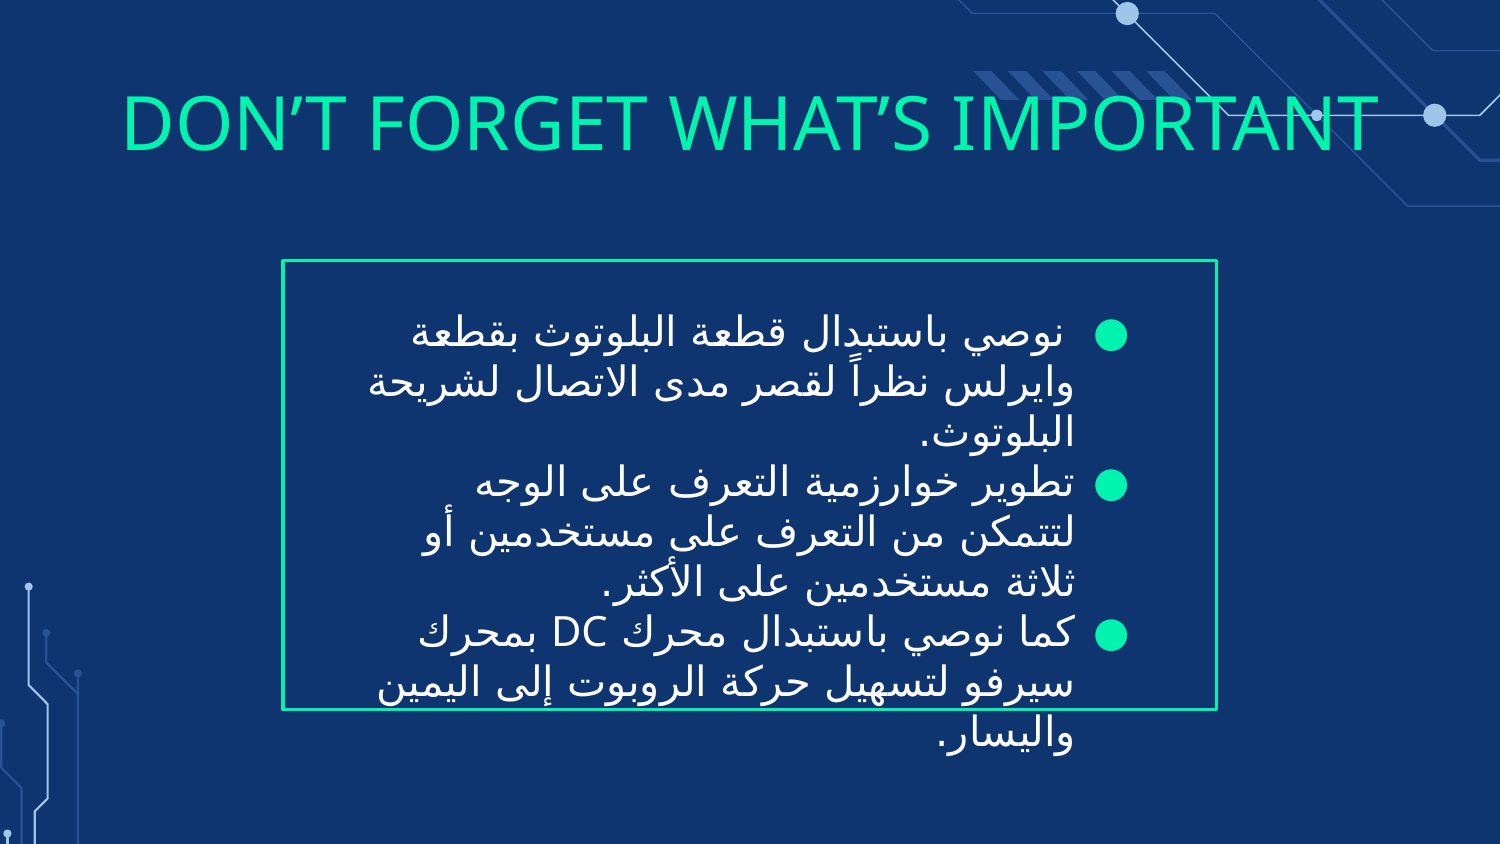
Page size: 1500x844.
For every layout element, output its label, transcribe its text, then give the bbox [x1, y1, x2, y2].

subtitle نوصي باستبدال قطعة البلوتوث بقطعة وايرلس نظراً لقصر مدى الاتصال لشريحة البلوتوث. تطوير خوارزمية التعرف على الوجه لتتمكن من التعرف على مستخدمين أو ثلاثة مستخدمين على الأكثر. كما نوصي باستبدال محرك DC بمحرك سيرفو لتسهيل حركة الروبوت إلى اليمين واليسار. [349, 305, 1151, 666]
title DON’T FORGET WHAT’S IMPORTANT [118, 75, 1382, 156]
text_box [282, 260, 1217, 710]
